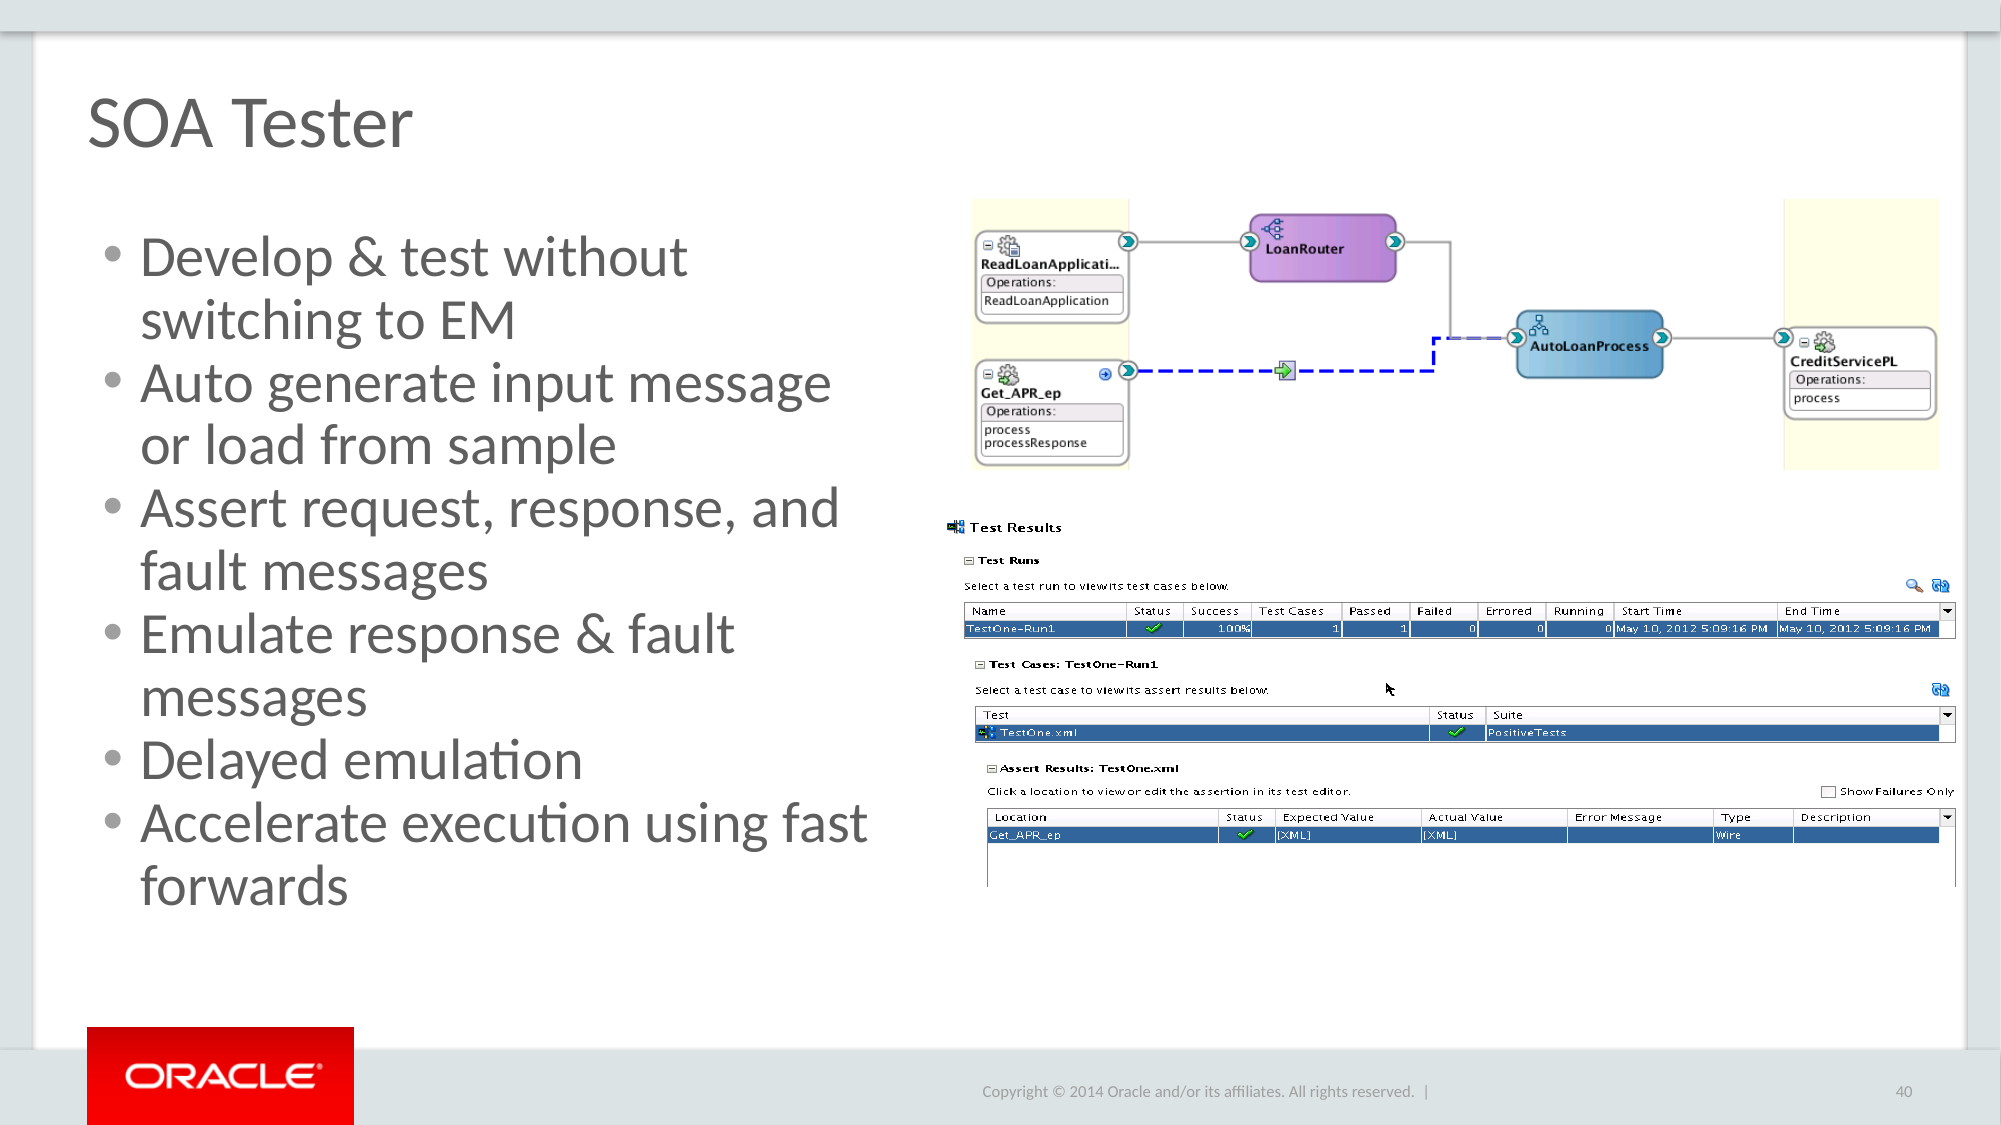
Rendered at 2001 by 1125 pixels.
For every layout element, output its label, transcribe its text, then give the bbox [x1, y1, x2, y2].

picture [87, 1027, 354, 1125]
picture [972, 199, 1940, 470]
picture [944, 512, 1962, 887]
list Develop & test without switching to EM Auto generate input message or load from sample Assert request, response, and fault messages Emulate response & fault messages Delayed emulation Accelerate execution using fast forwards [102, 225, 895, 999]
title SOA Tester [87, 66, 1913, 162]
slide_number 40 [1850, 1075, 1913, 1106]
